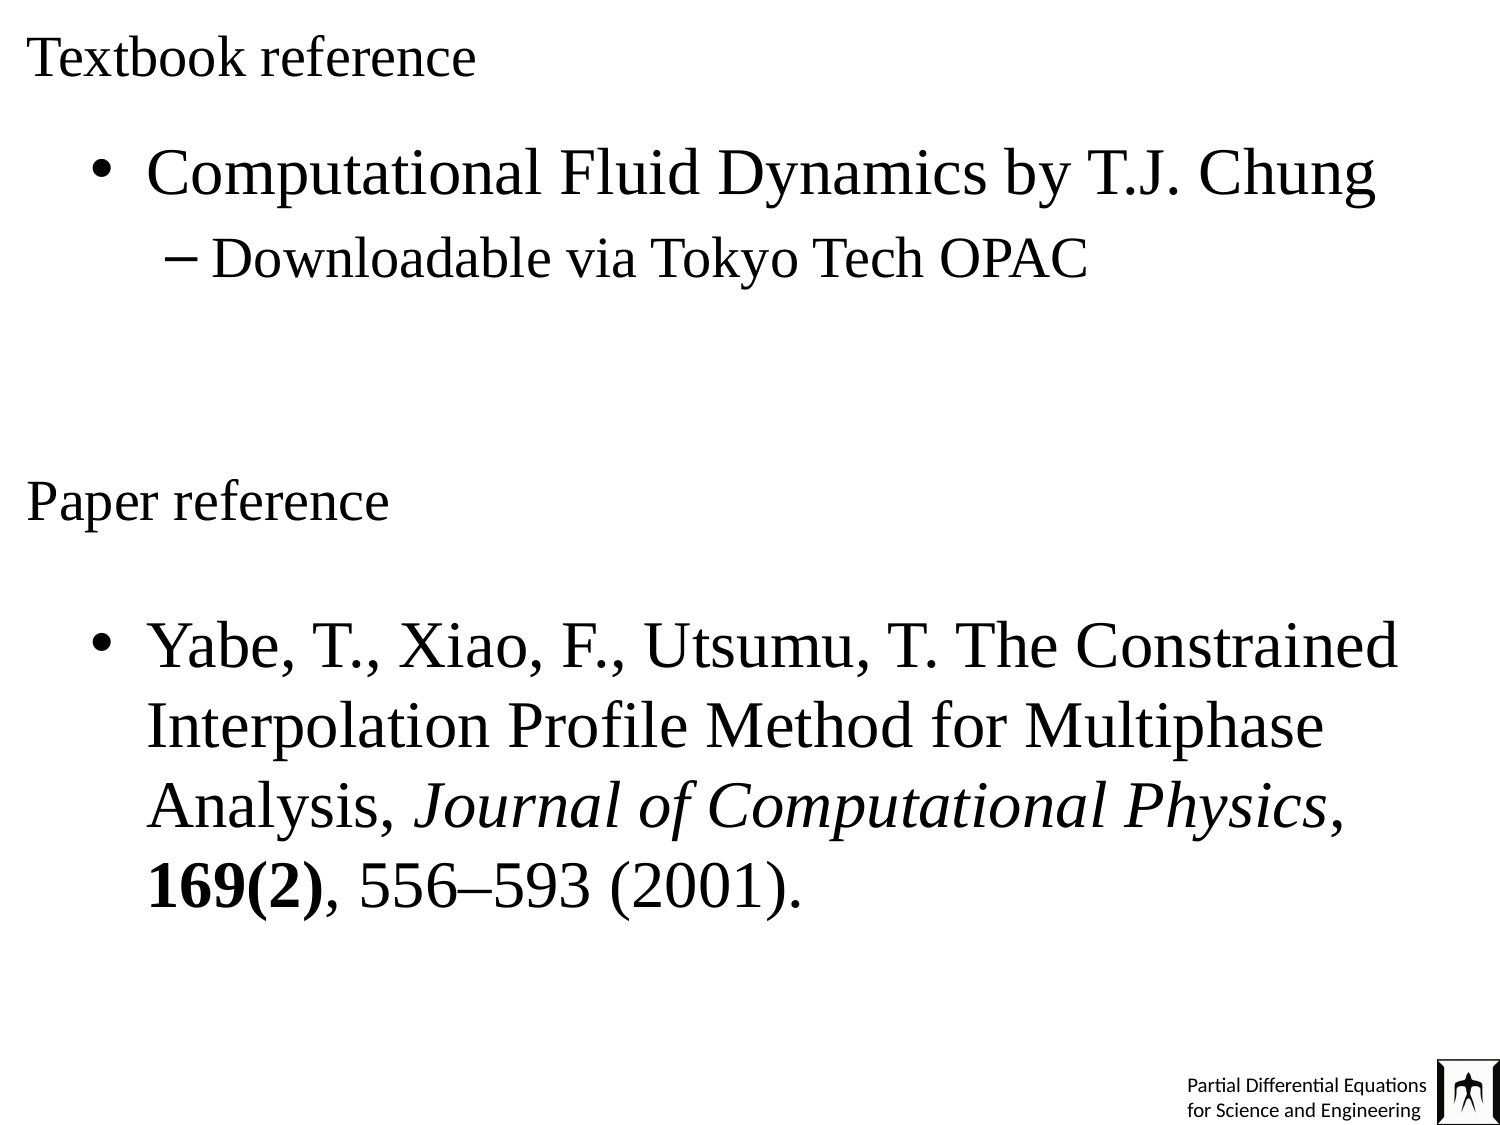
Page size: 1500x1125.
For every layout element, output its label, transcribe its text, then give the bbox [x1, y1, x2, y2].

list Computational Fluid Dynamics by T.J. Chung Downloadable via Tokyo Tech OPAC Yabe, T., Xiao, F., Utsumu, T. The Constrained Interpolation Profile Method for Multiphase Analysis, Journal of Computational Physics, 169(2), 556–593 (2001). [75, 120, 1425, 1005]
text_box Paper reference [11, 452, 1265, 542]
title Textbook reference [11, 8, 1265, 98]
picture [1437, 1059, 1500, 1125]
